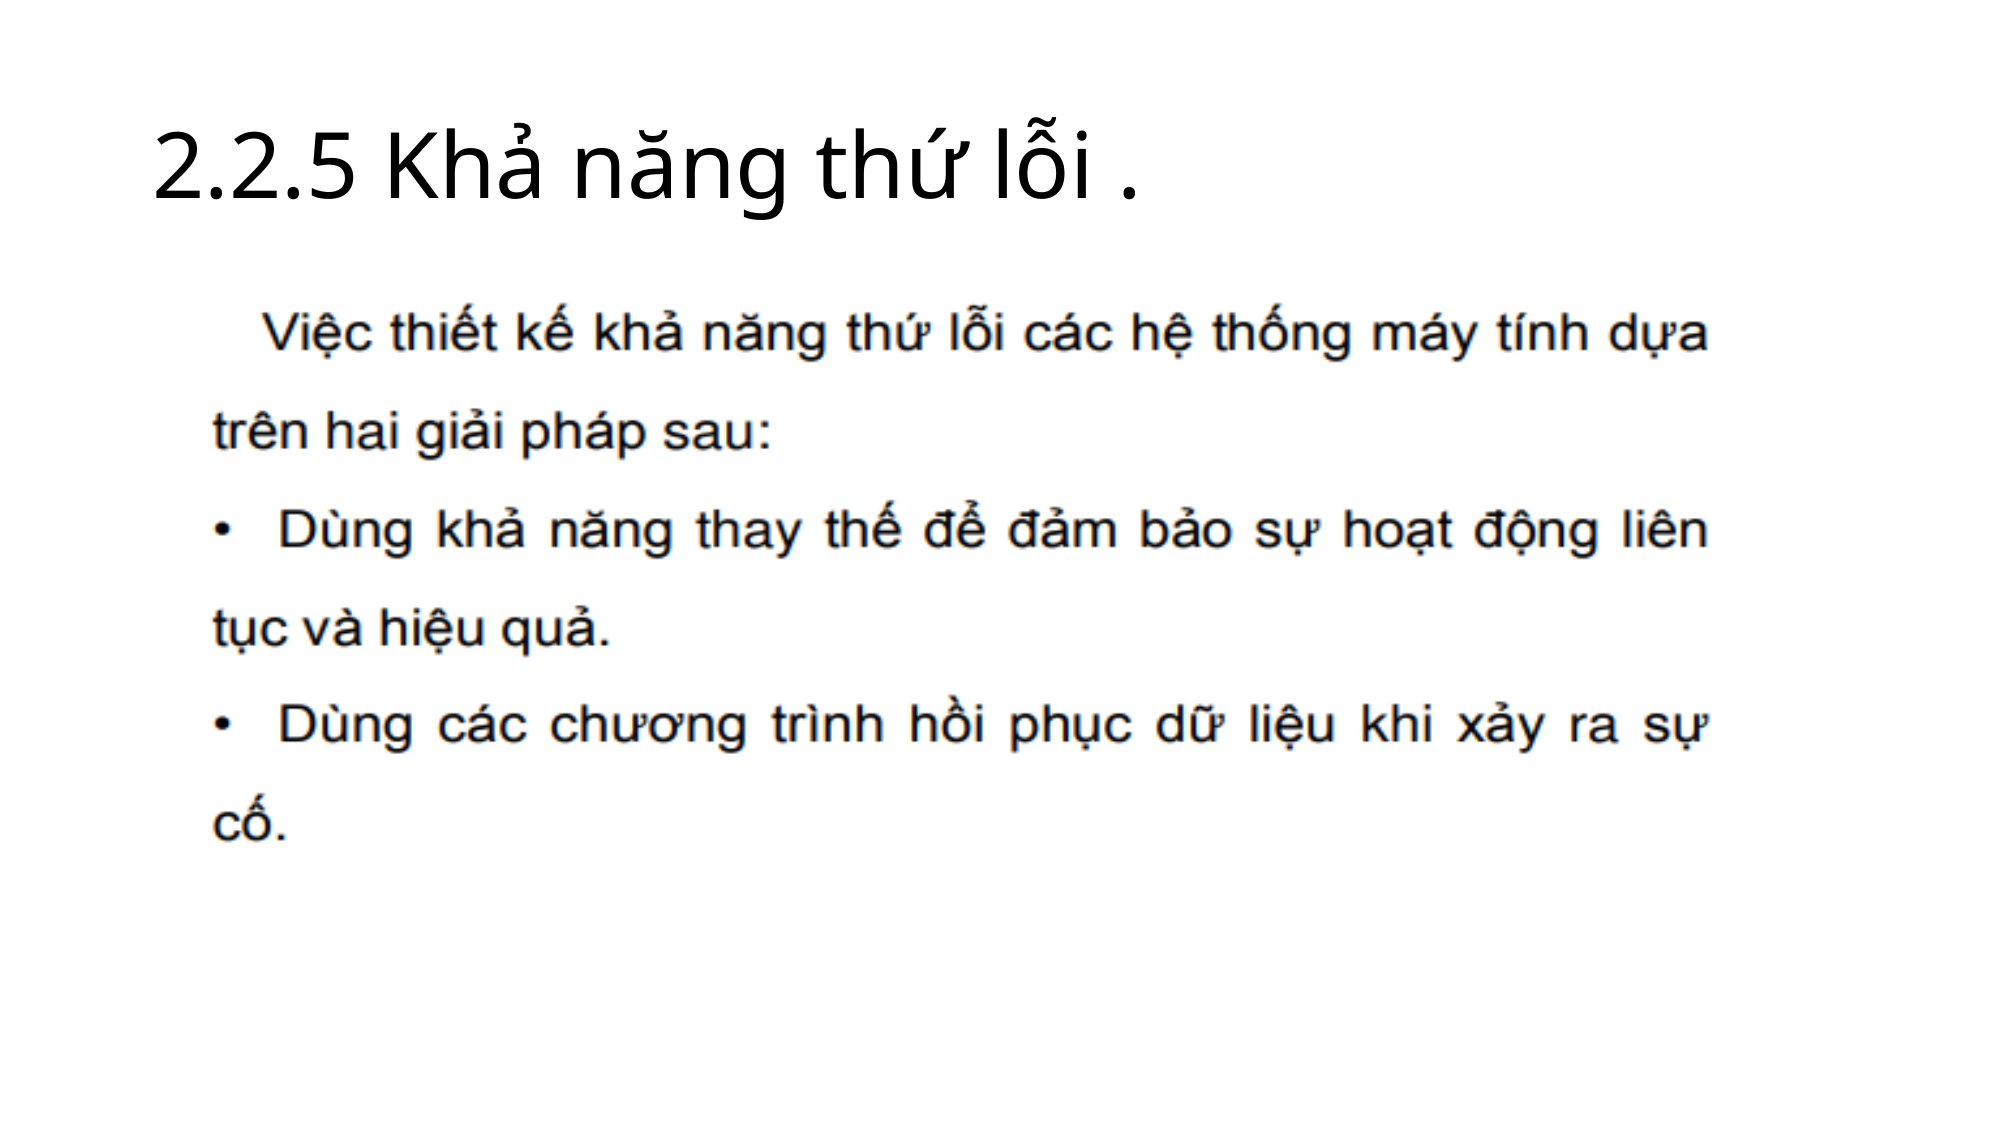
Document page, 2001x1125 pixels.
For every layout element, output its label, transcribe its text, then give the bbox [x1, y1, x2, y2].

title 2.2.5 Khả năng thứ lỗi . [137, 59, 1863, 278]
picture [0, 285, 1768, 973]
